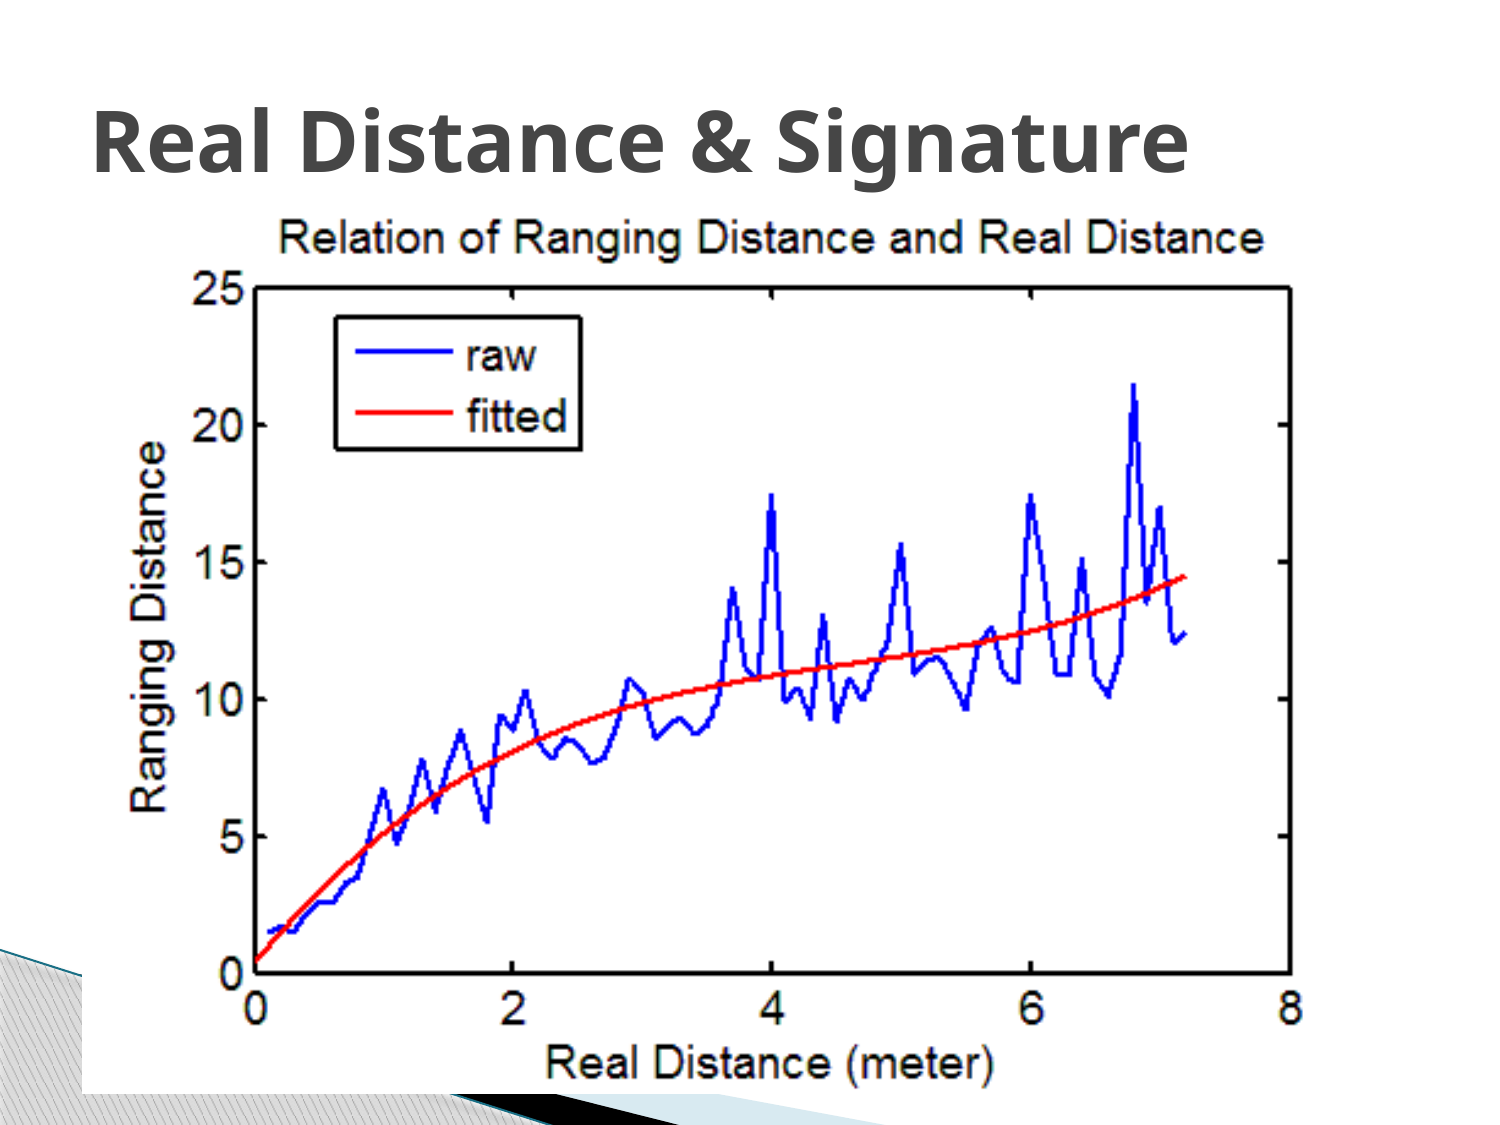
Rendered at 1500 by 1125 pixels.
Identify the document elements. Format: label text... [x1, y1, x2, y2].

title Real Distance & Signature [75, 45, 1425, 218]
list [81, 210, 1419, 1095]
